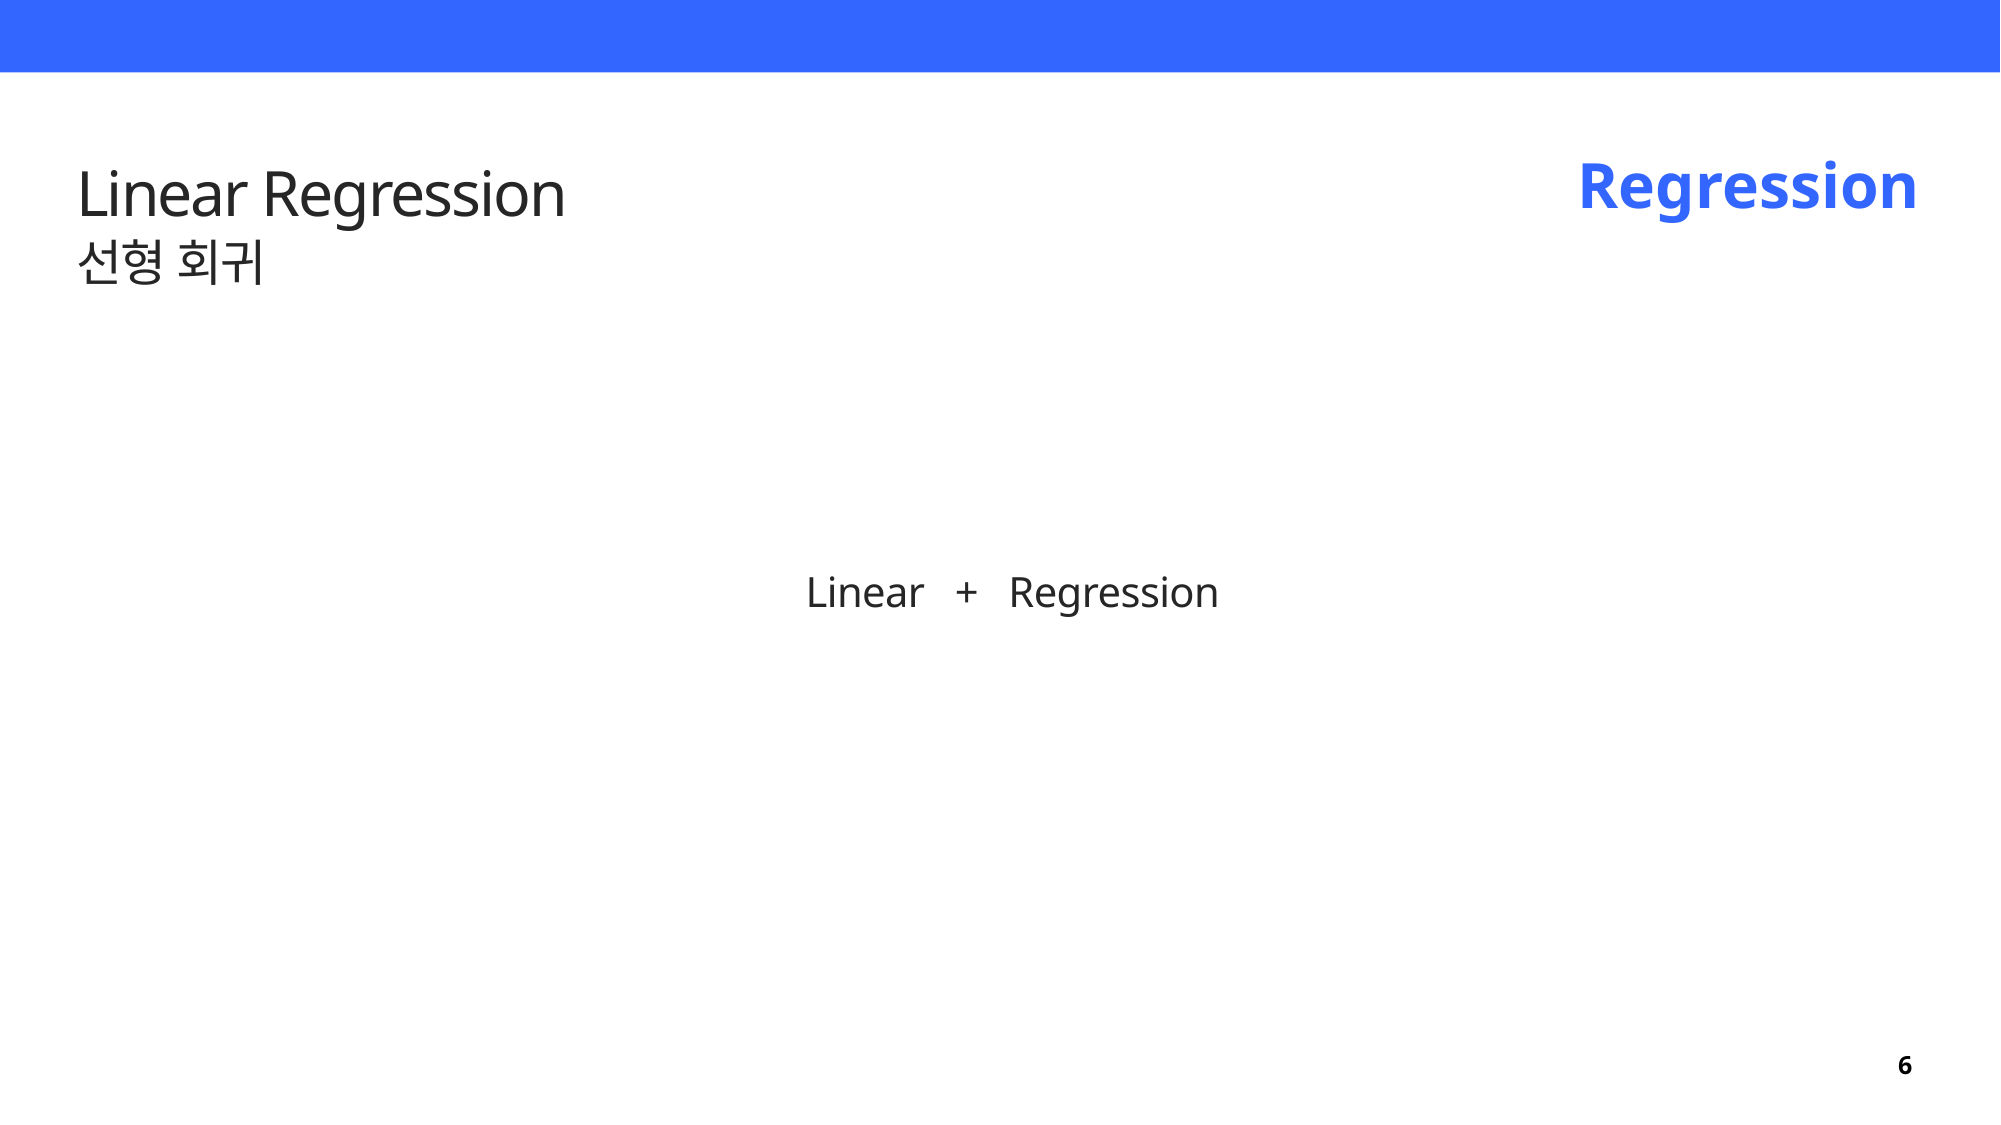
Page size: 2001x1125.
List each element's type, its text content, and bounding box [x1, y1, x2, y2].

text_box Linear Regression [61, 139, 771, 218]
text_box 6 [1514, 1019, 1927, 1107]
text_box 선형 회귀 [61, 218, 771, 314]
text_box Regression [1385, 124, 1936, 235]
text_box Linear + Regression [790, 548, 1134, 670]
